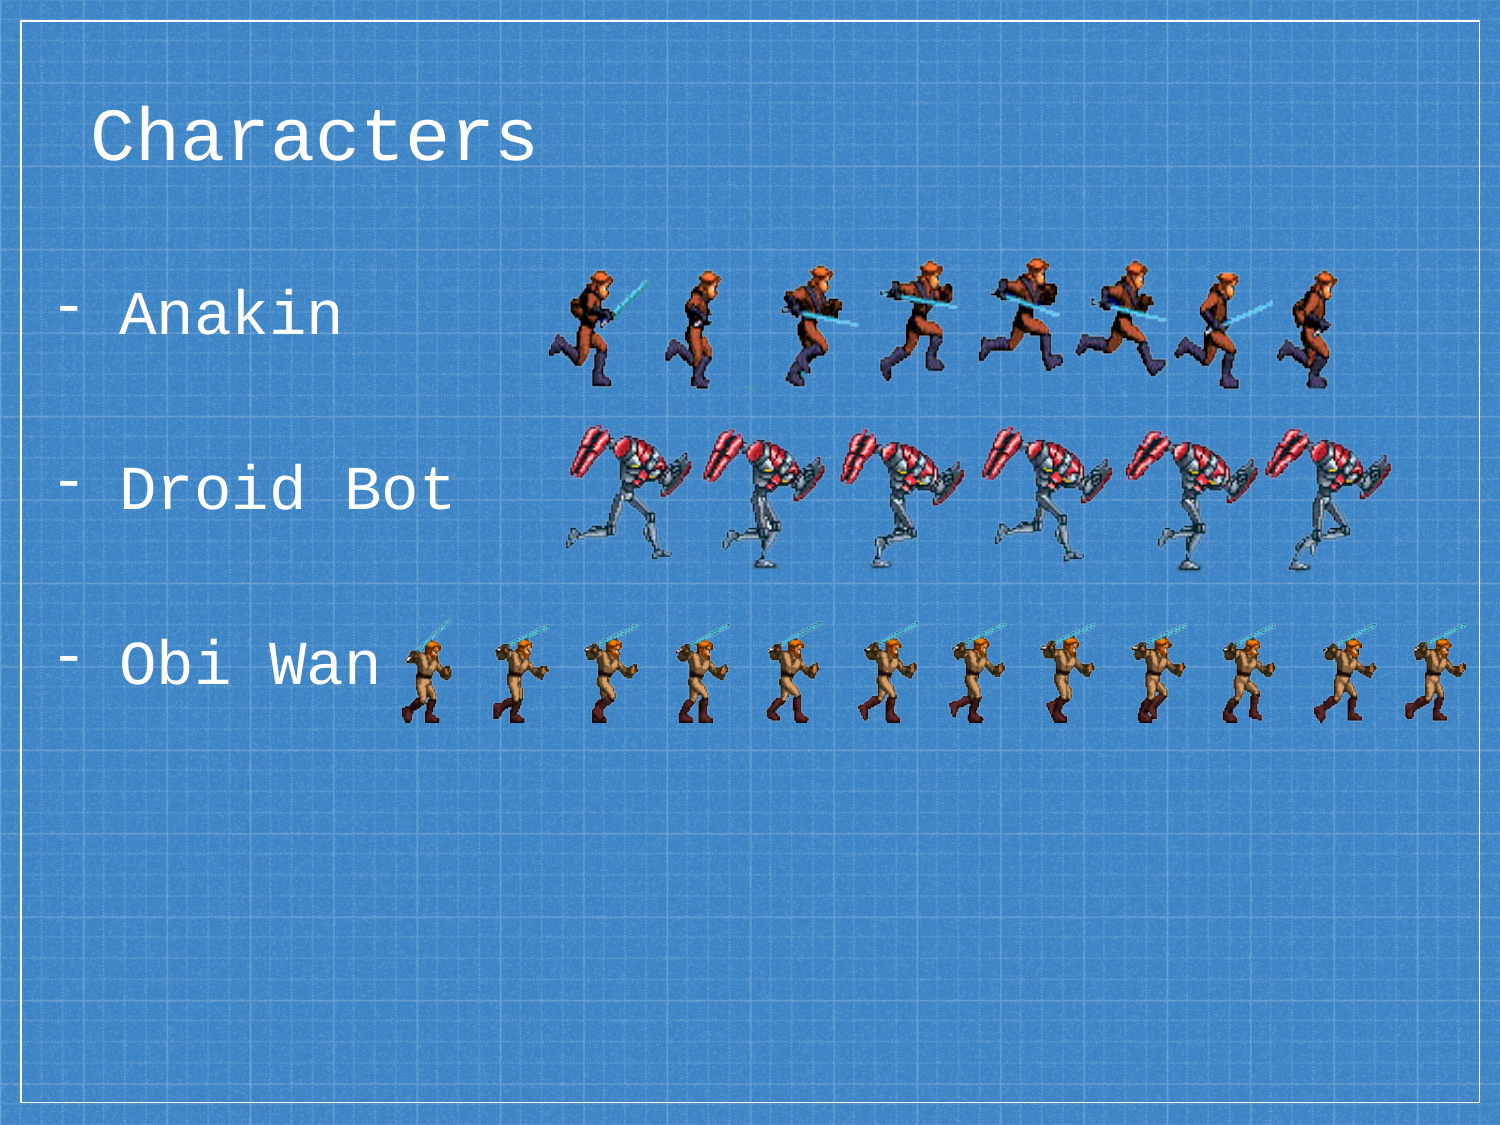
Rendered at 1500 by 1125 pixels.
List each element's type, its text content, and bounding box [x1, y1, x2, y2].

picture [0, 0, 1500, 1125]
title Characters [75, 70, 1425, 161]
list Anakin Droid Bot Obi Wan [29, 256, 498, 778]
